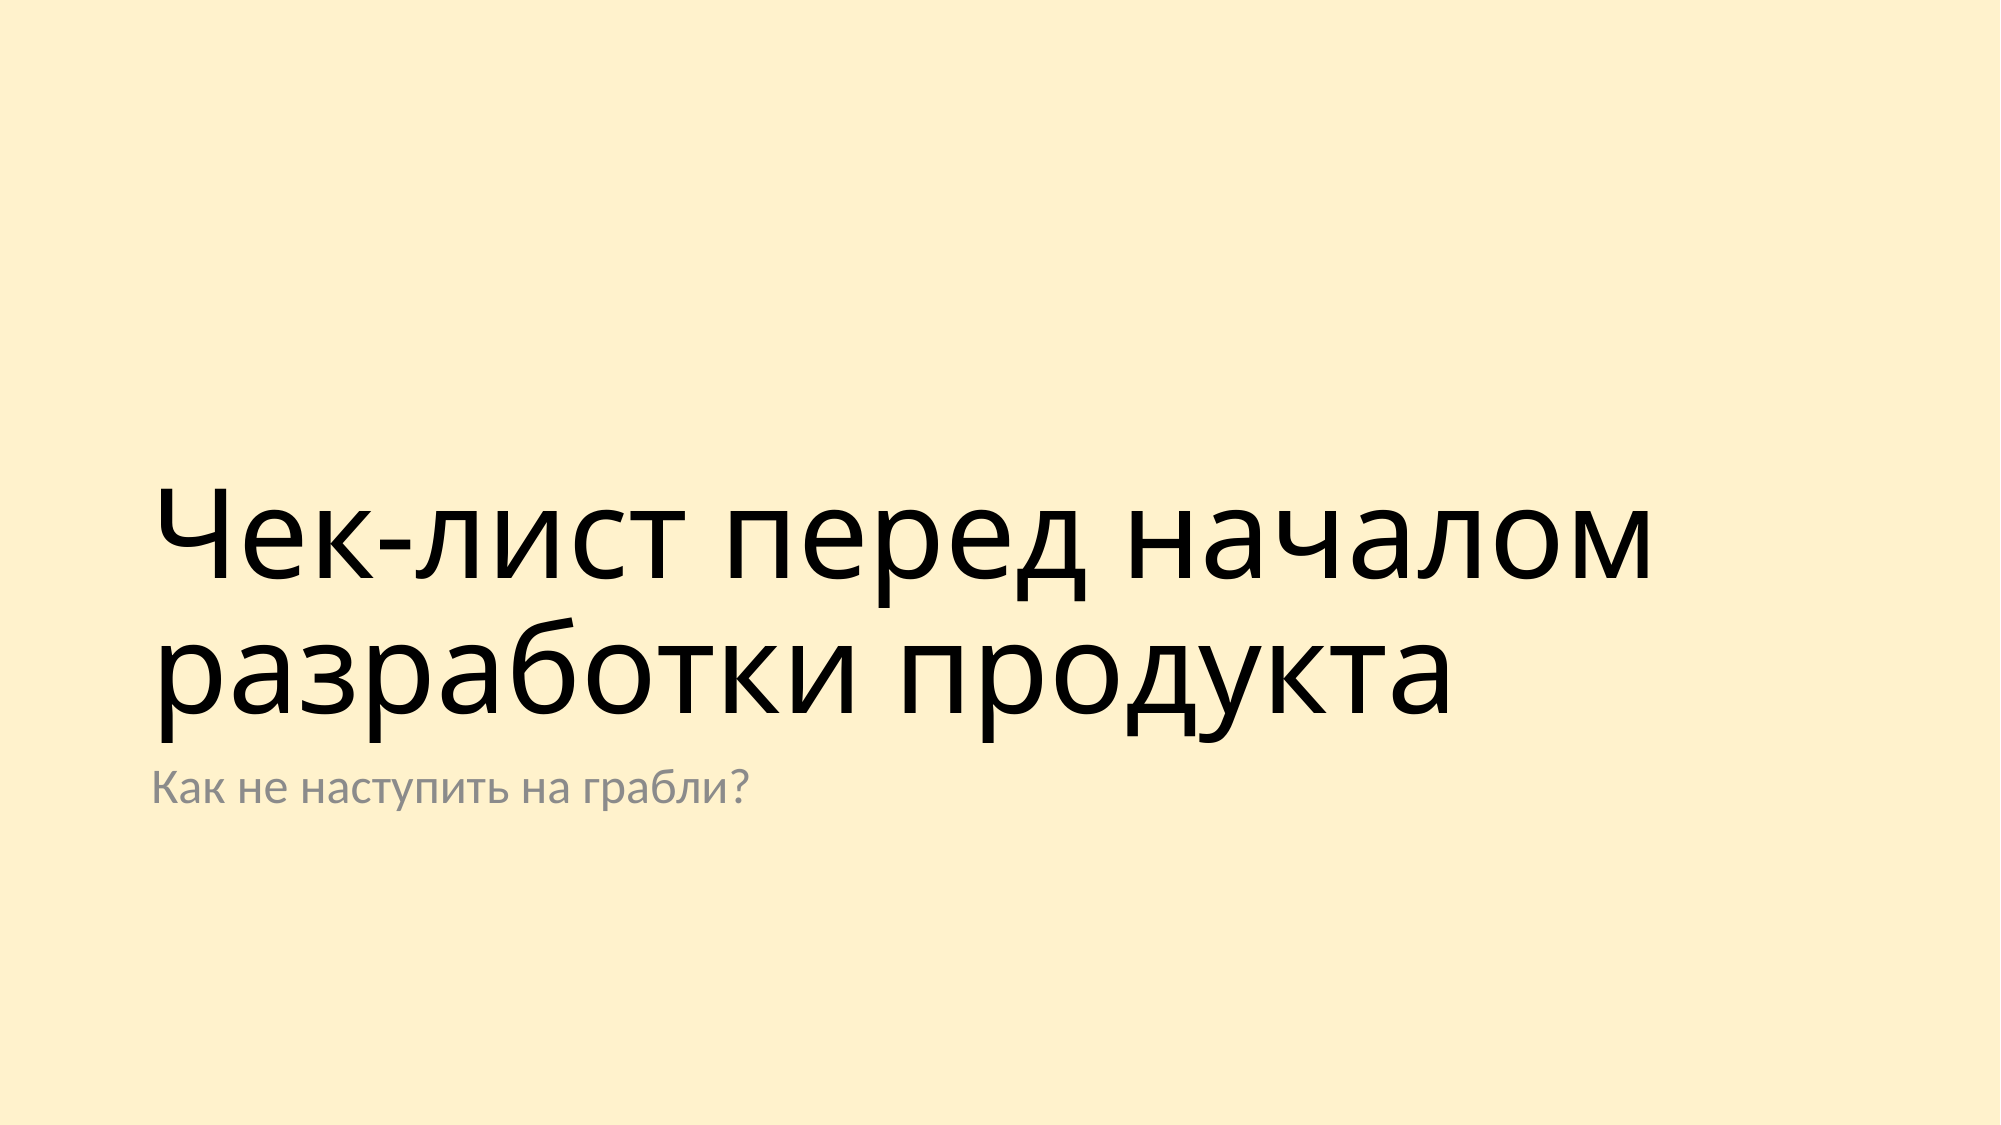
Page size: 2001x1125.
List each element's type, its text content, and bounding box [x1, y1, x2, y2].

list Как не наступить на грабли? [136, 752, 1862, 999]
title Чек-лист перед началом разработки продукта [136, 280, 1862, 749]
